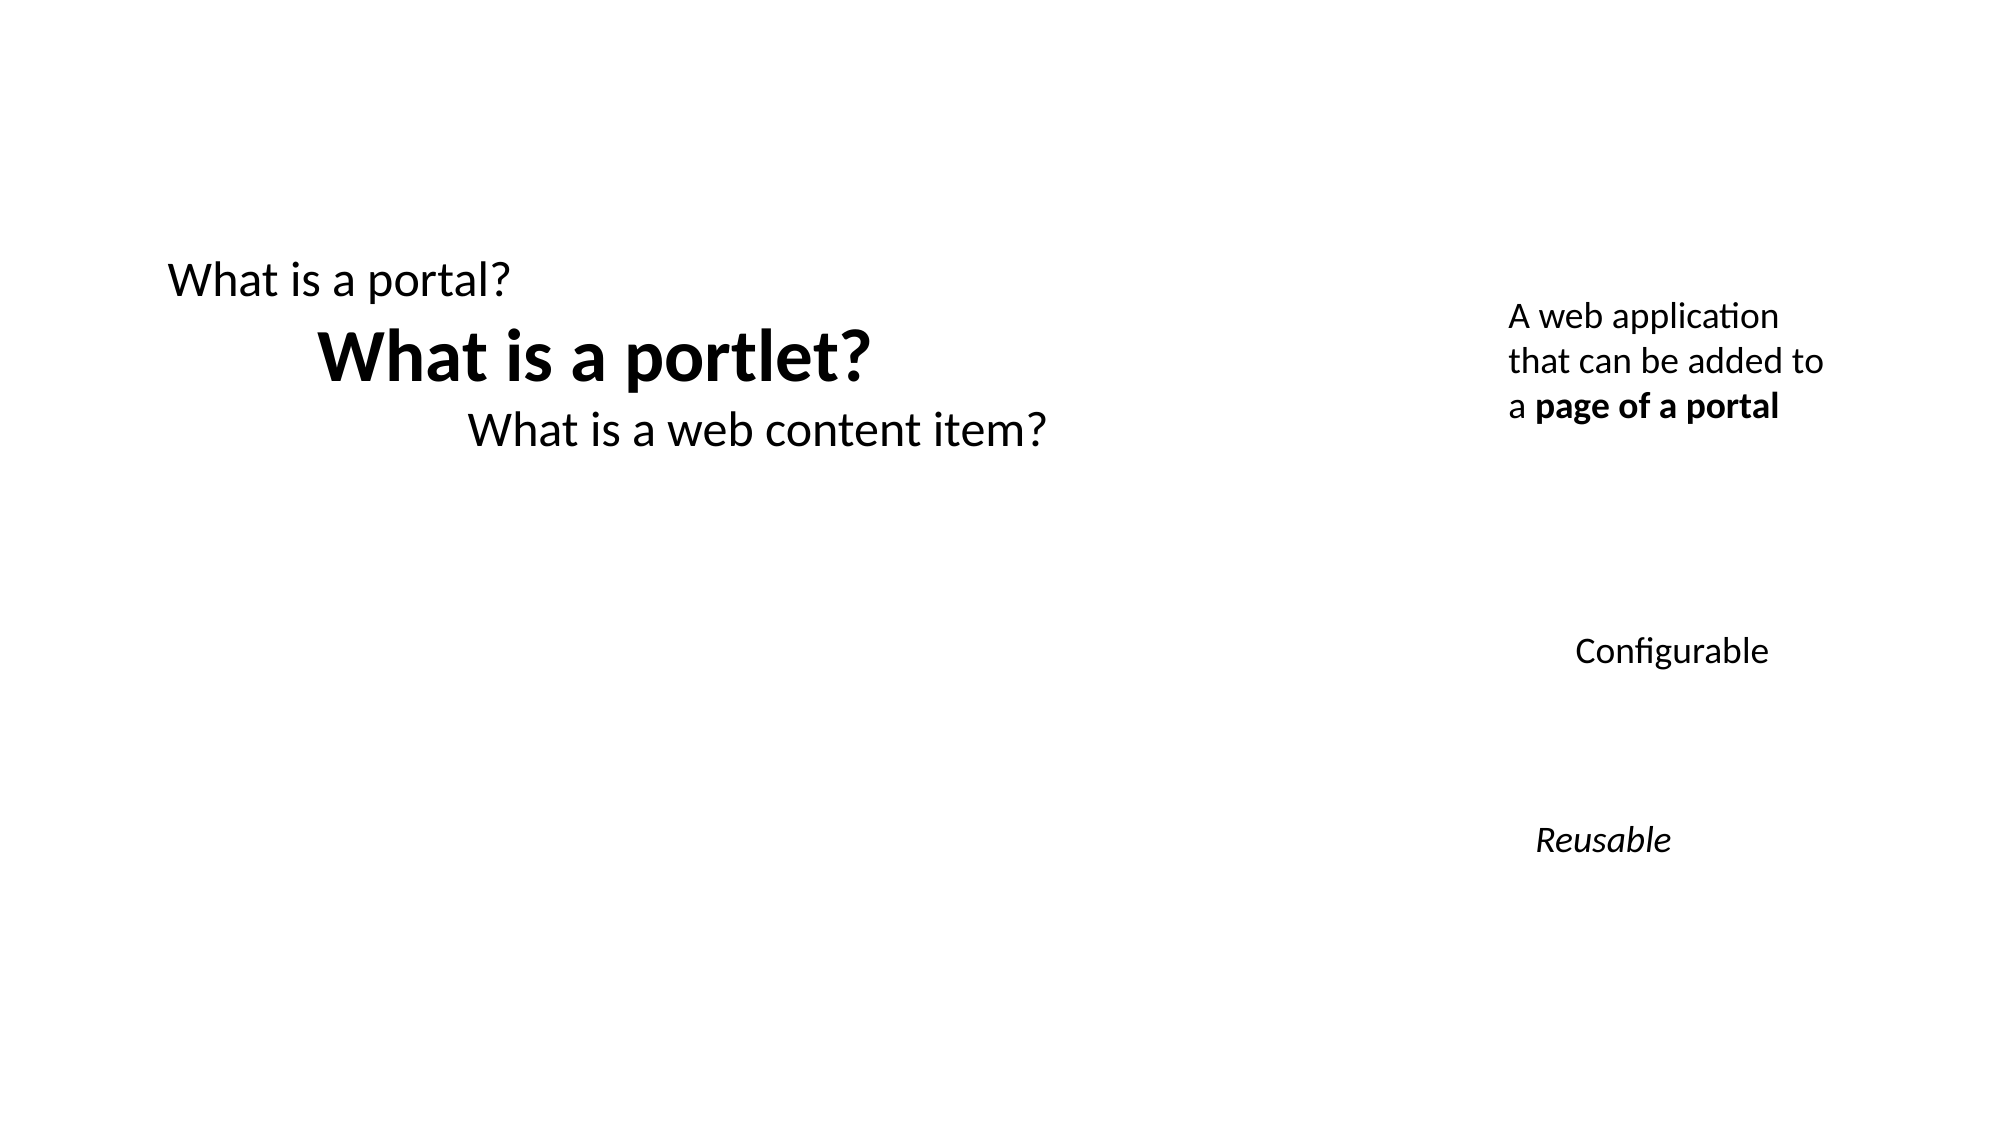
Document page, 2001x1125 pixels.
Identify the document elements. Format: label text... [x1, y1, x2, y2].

text_box What is a portal? What is a portlet? What is a web content item? [152, 238, 1429, 641]
text_box A web application that can be added to a page of a portal [1493, 283, 1865, 478]
text_box Configurable [1560, 618, 1932, 679]
text_box Reusable [1379, 807, 1828, 868]
